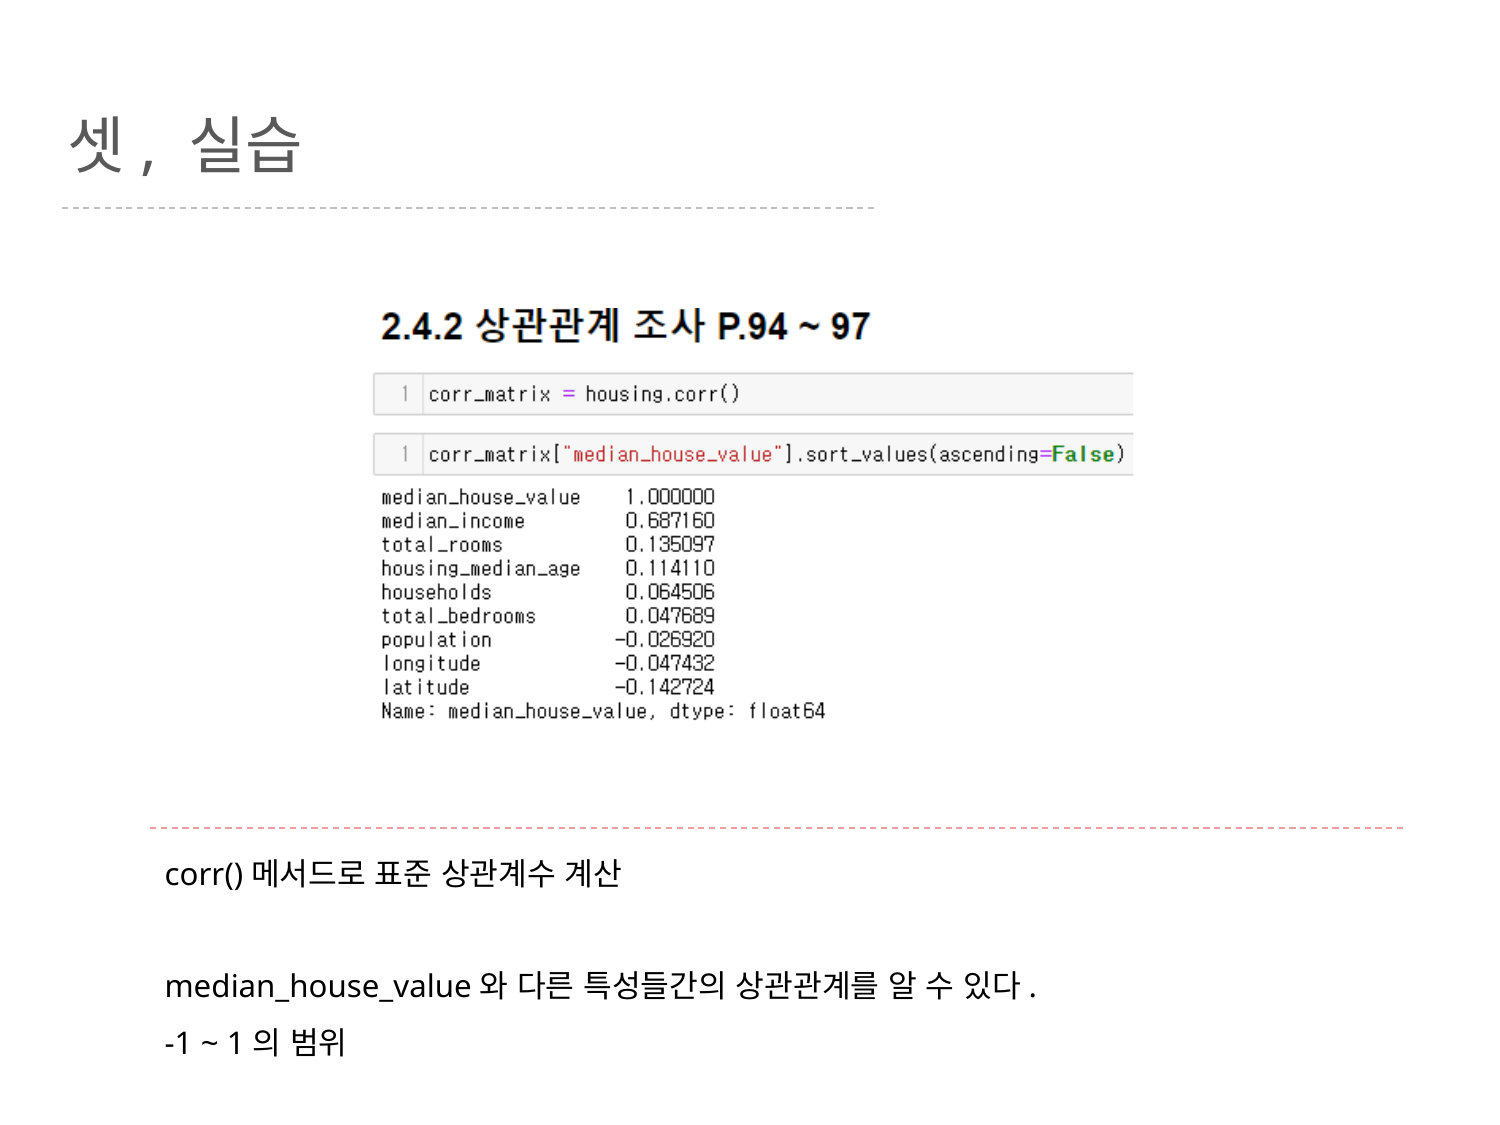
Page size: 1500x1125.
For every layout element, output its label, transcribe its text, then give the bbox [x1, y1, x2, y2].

picture [366, 308, 1134, 729]
text_box corr()메서드로 표준 상관계수 계산 median_house_value와 다른 특성들간의 상관관계를 알 수 있다. -1 ~ 1의 범위 [149, 828, 1447, 1068]
text_box 셋, 실습 [53, 98, 1193, 189]
